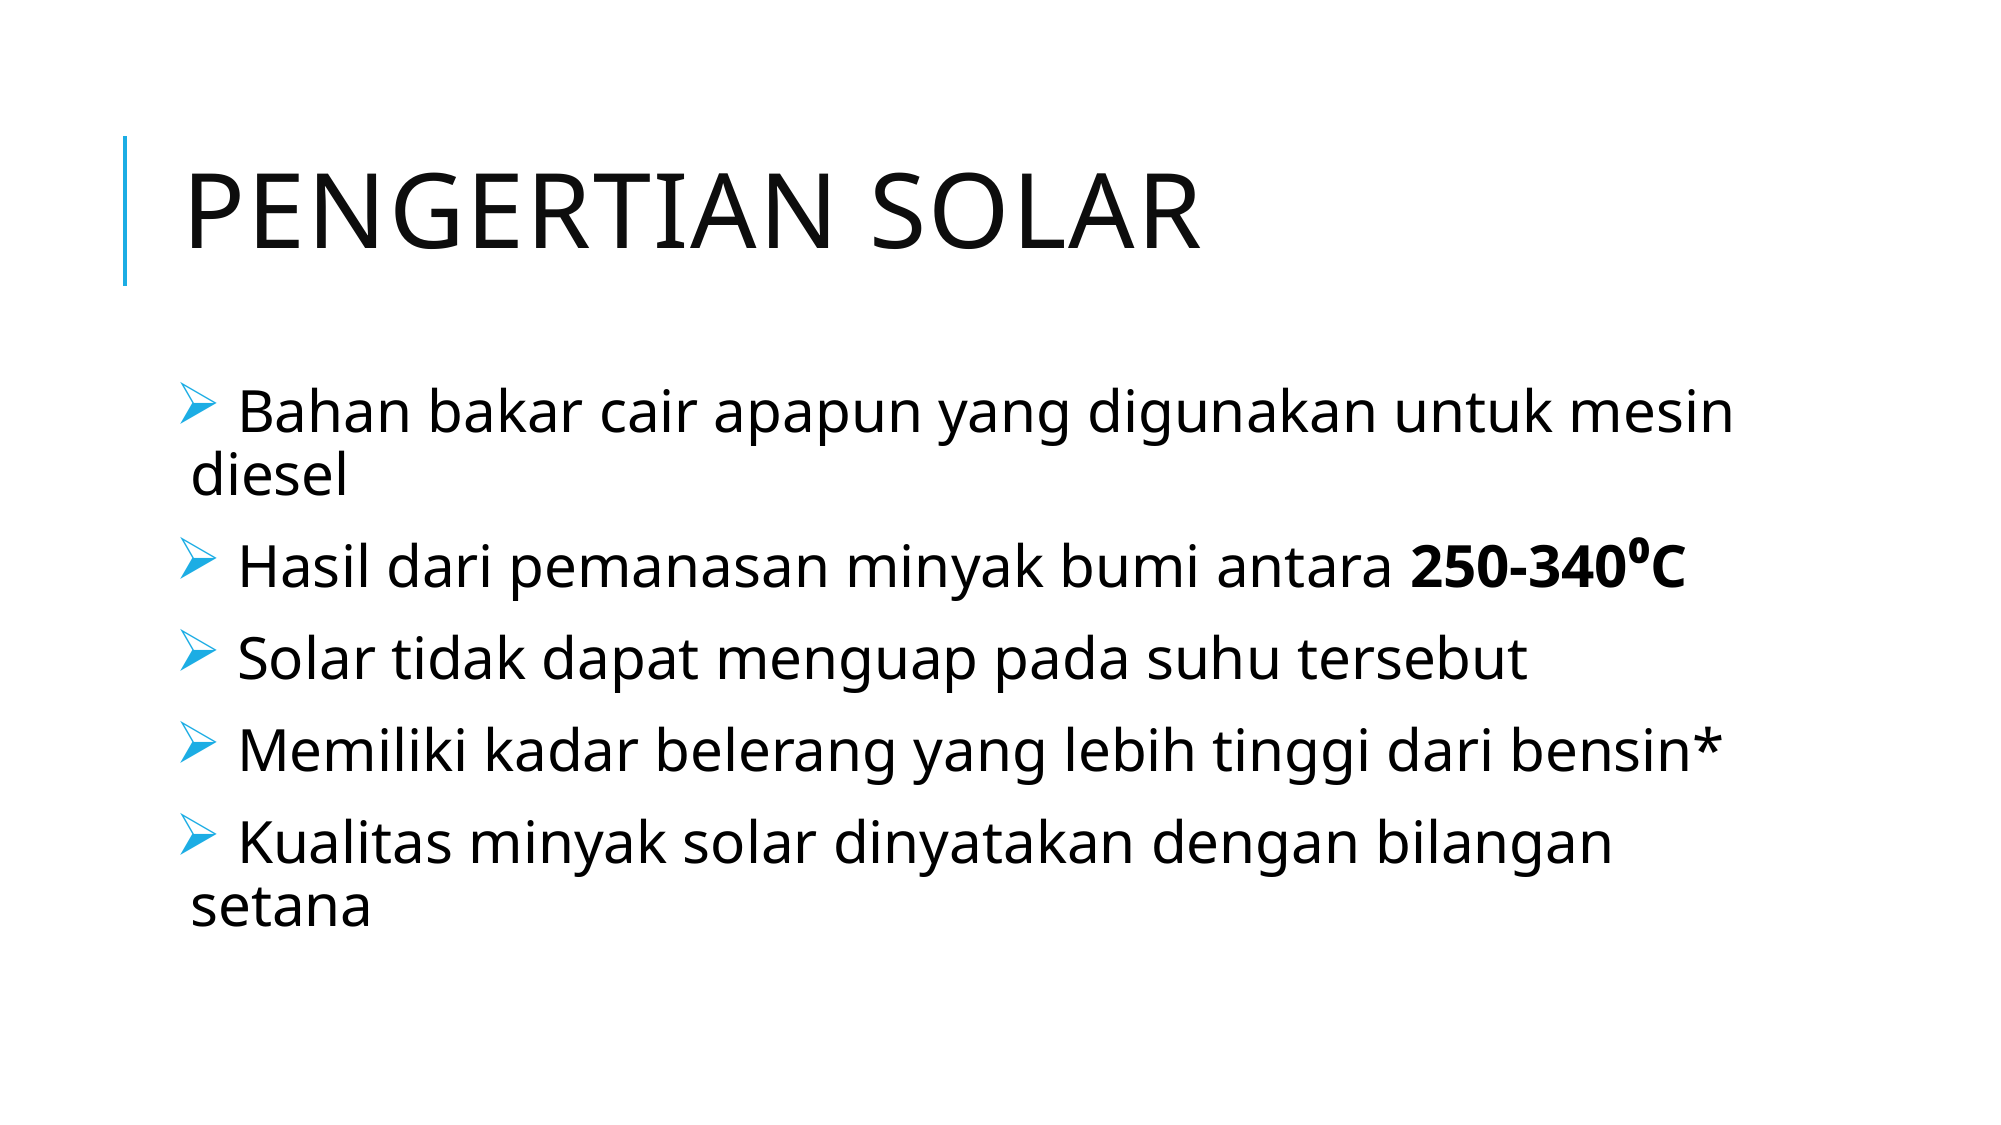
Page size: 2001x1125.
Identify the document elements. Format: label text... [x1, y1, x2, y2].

title Pengertian solar [168, 96, 1763, 342]
list Bahan bakar cair apapun yang digunakan untuk mesin diesel Hasil dari pemanasan minyak bumi antara 250-340⁰C Solar tidak dapat menguap pada suhu tersebut Memiliki kadar belerang yang lebih tinggi dari bensin* Kualitas minyak solar dinyatakan dengan bilangan setana [168, 375, 1763, 1035]
